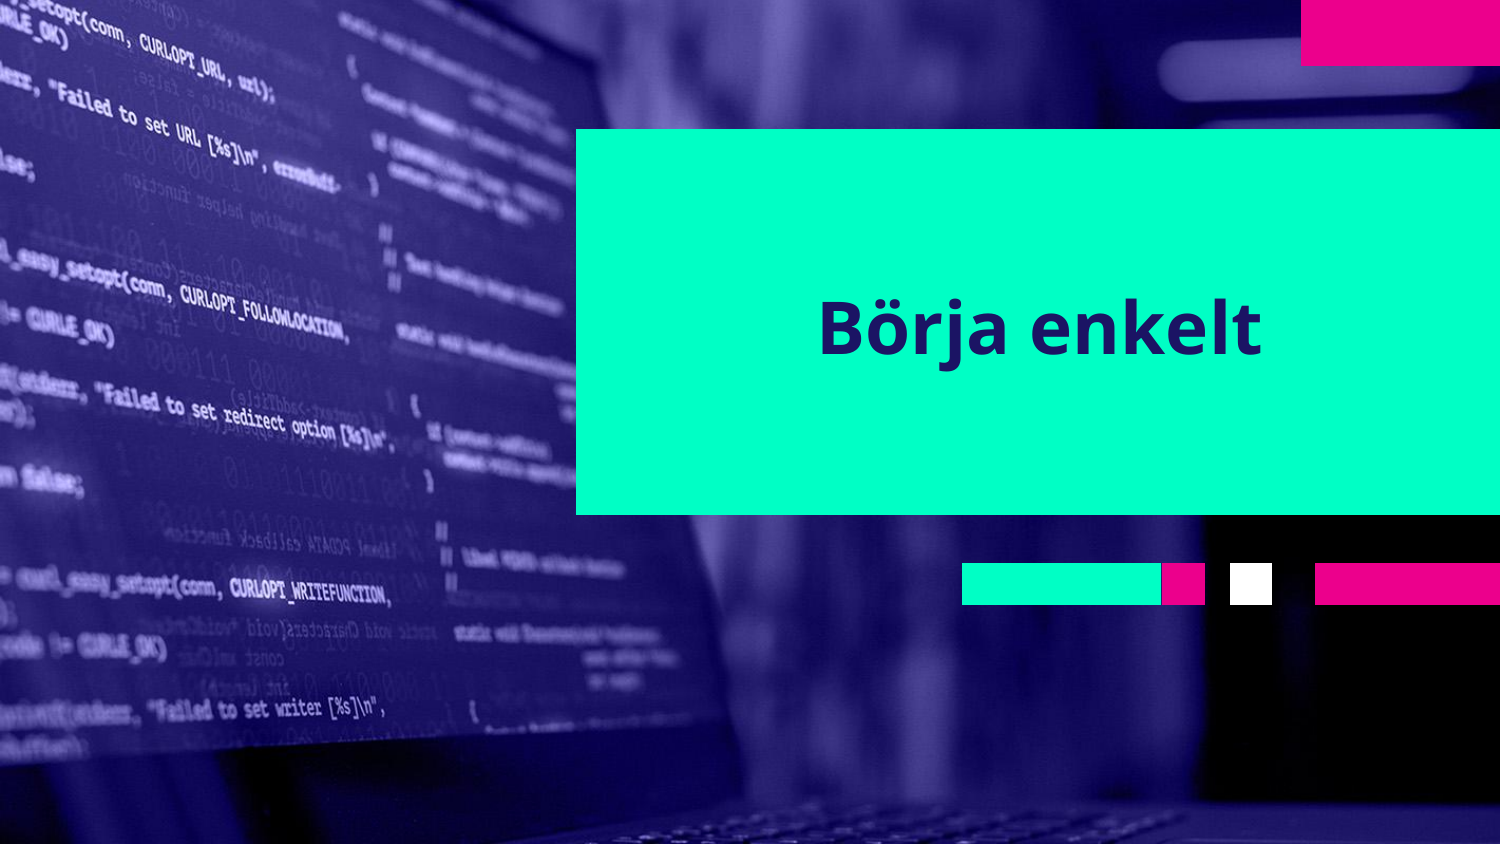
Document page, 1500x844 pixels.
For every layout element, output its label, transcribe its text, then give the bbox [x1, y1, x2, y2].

title Börja enkelt [596, 166, 1484, 485]
picture [0, 0, 1500, 844]
